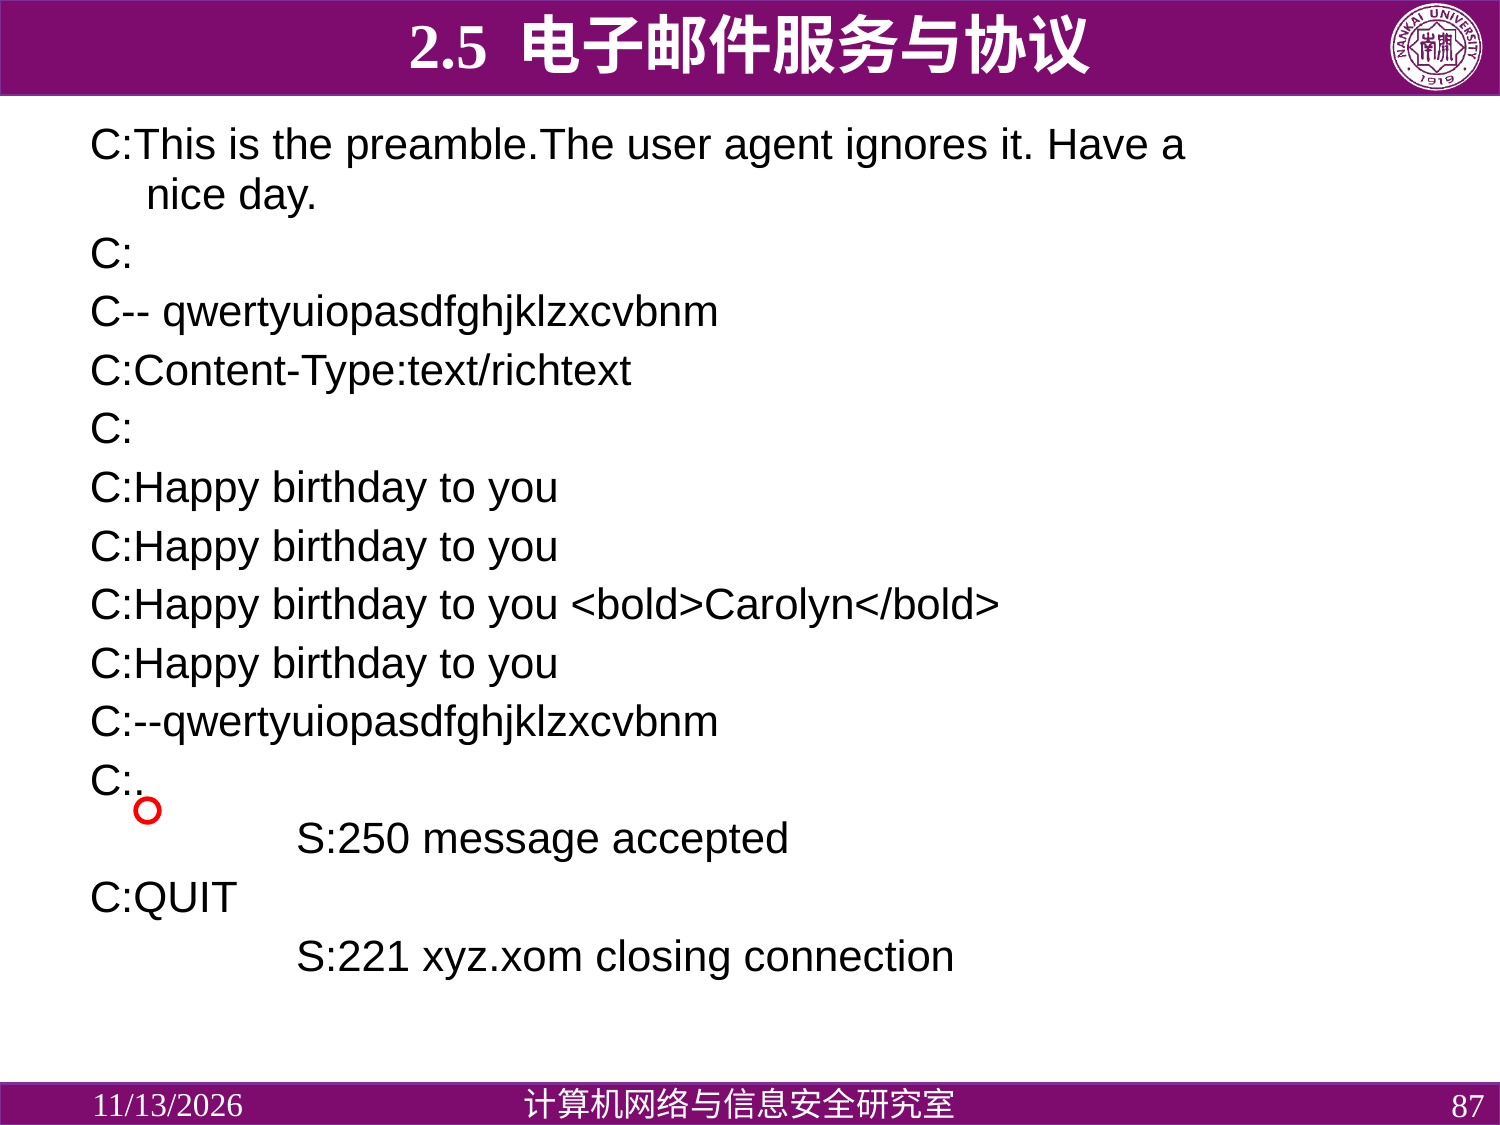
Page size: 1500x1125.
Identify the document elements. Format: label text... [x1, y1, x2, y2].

text_box 2.5 电子邮件服务与协议 [108, 5, 1391, 90]
title Simple Mail Transfer Protocol (Cont.) [62, 99, 1500, 288]
picture [1391, 4, 1482, 90]
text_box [74, 112, 1463, 1038]
